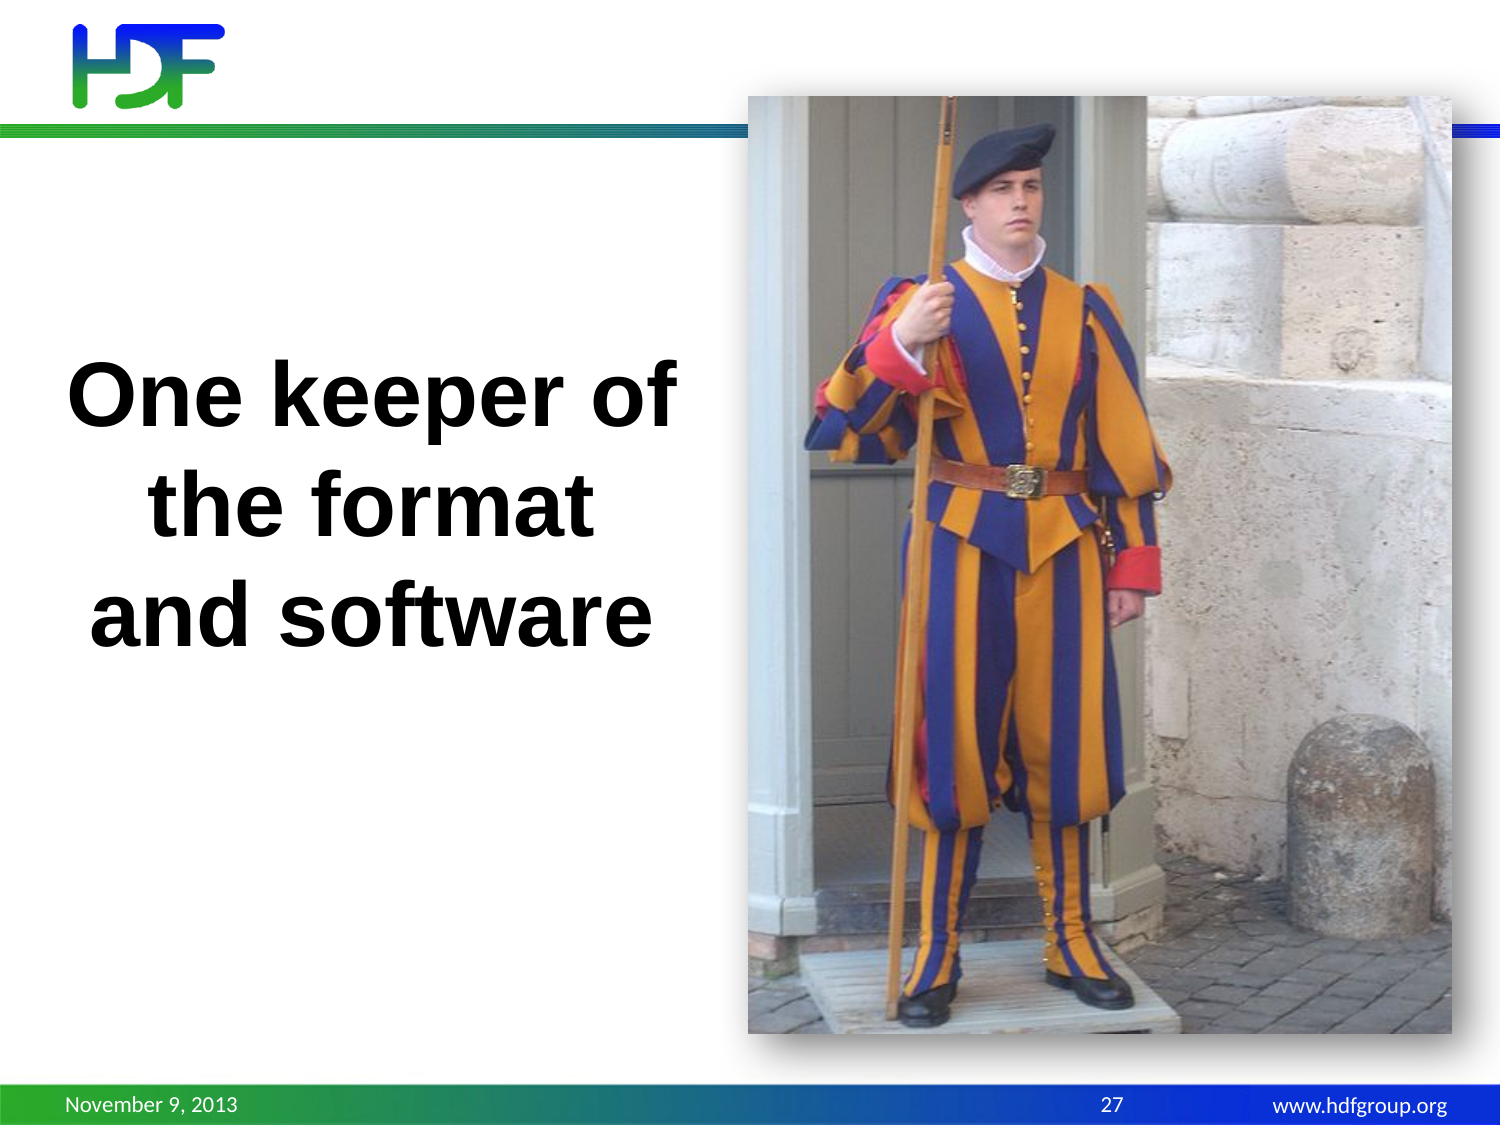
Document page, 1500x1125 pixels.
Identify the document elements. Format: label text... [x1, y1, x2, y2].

picture [0, 0, 1500, 1125]
title One keeper of the format and software [49, 274, 694, 726]
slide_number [49, 1087, 376, 1125]
slide_number 27 [1049, 1087, 1176, 1125]
